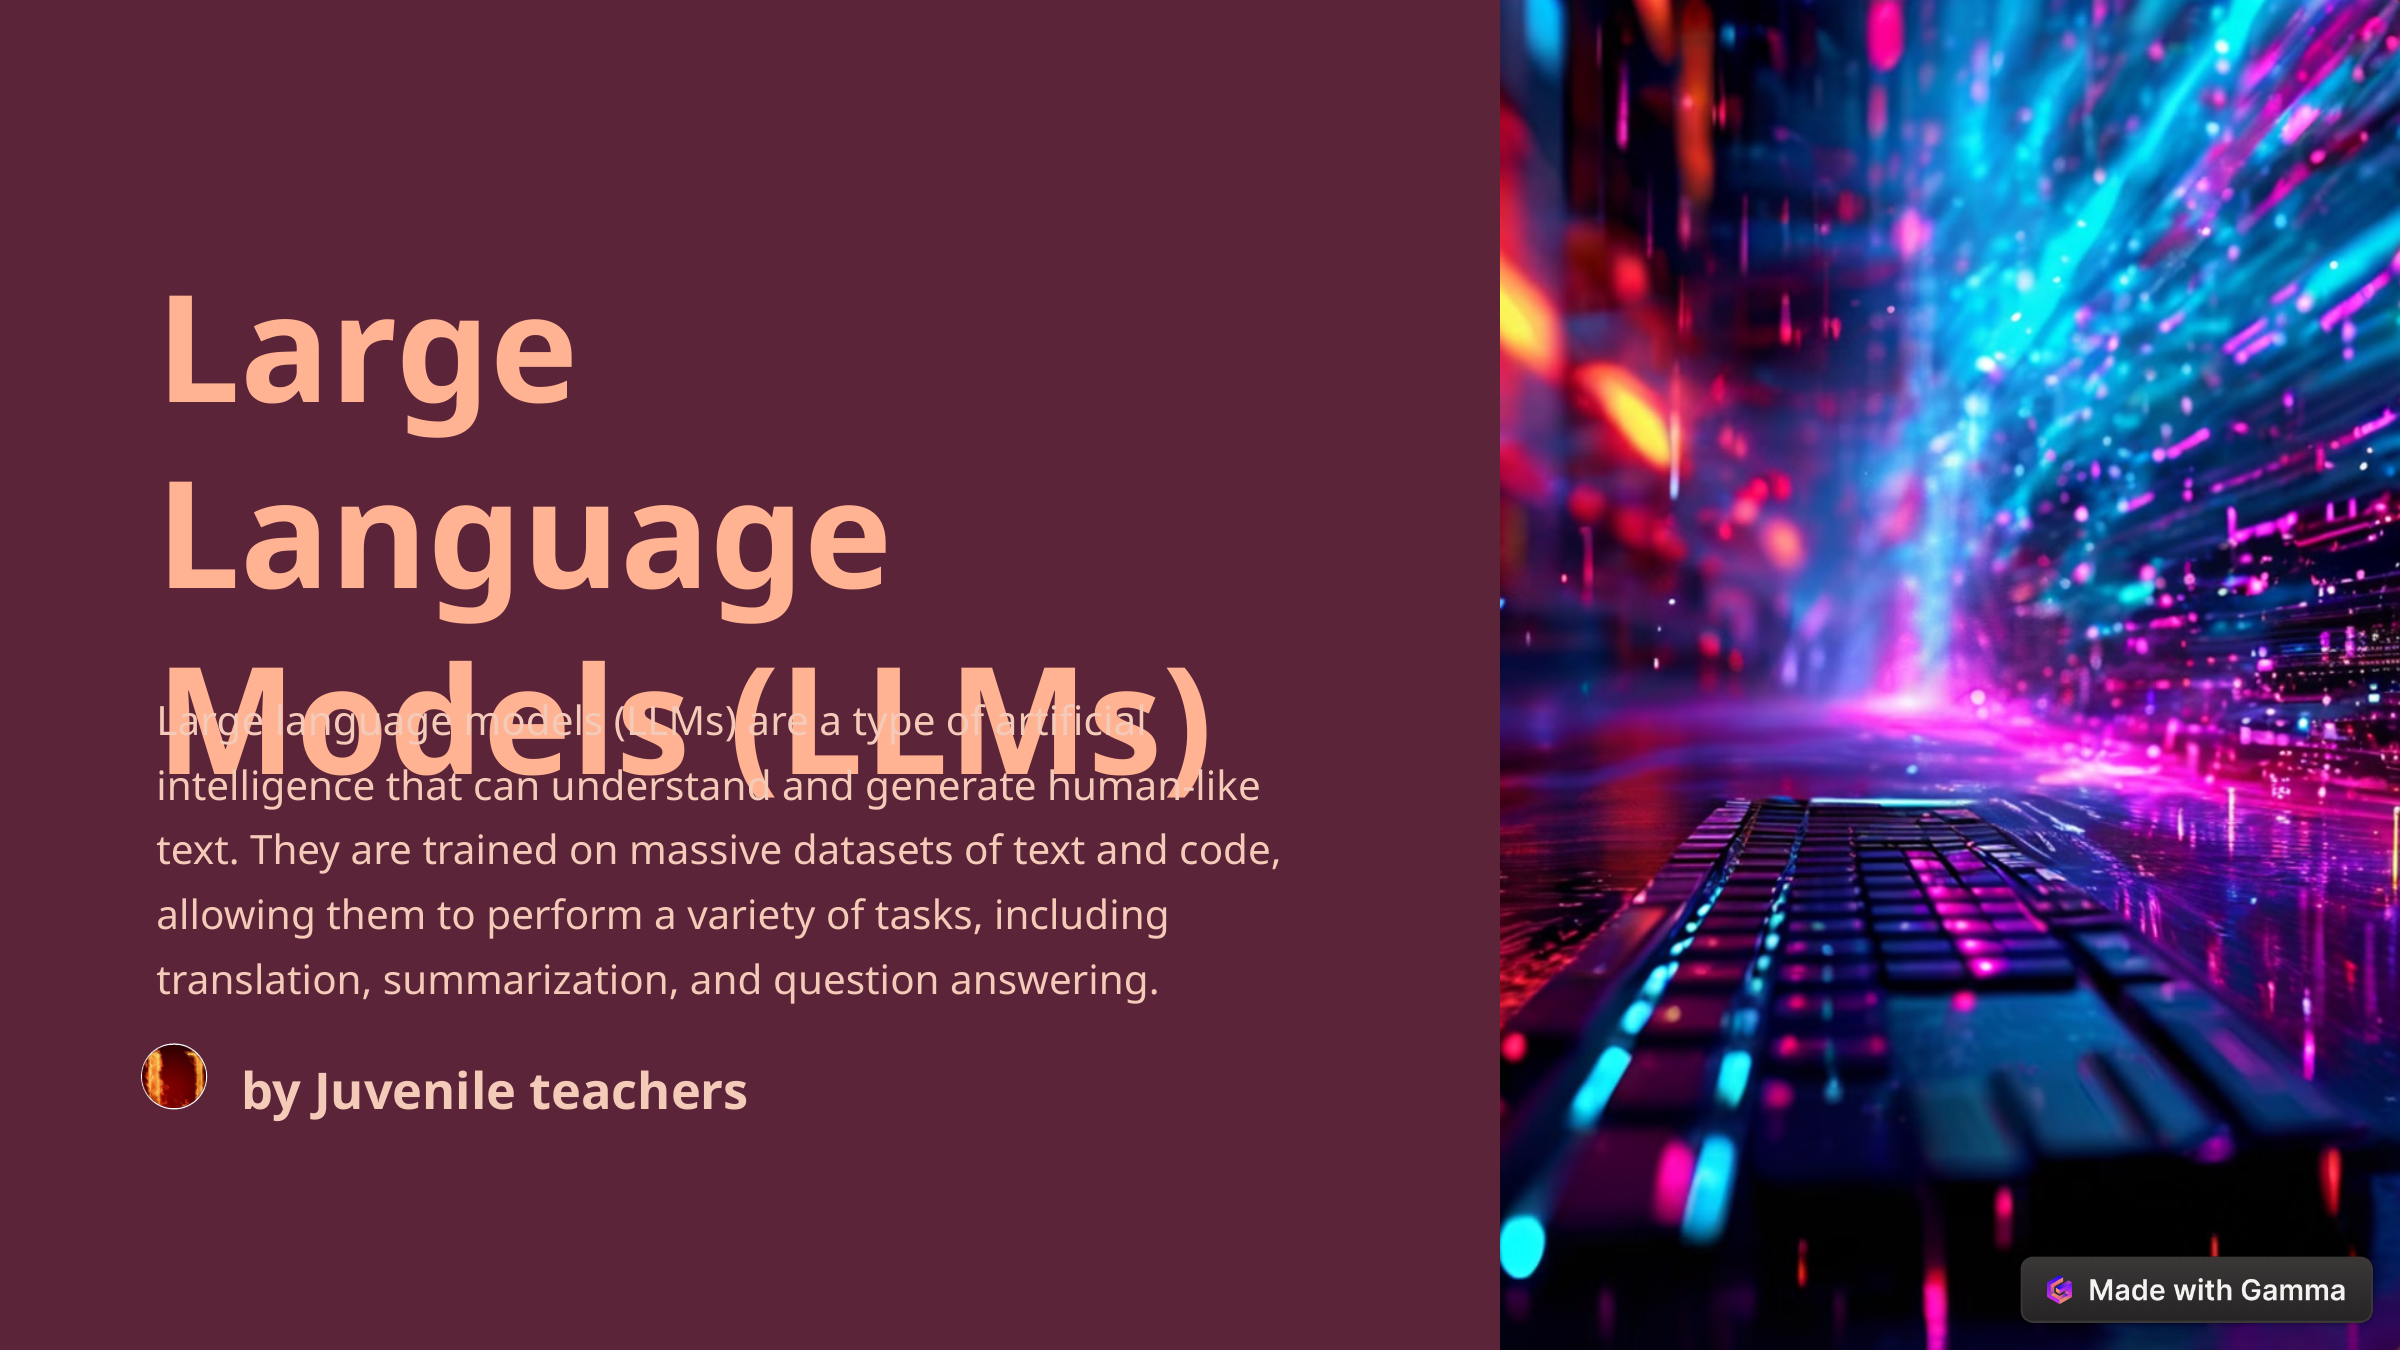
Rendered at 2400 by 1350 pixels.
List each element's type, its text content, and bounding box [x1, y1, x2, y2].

text_box Large Language Models (LLMs) [141, 238, 1359, 611]
text_box by Juvenile teachers [226, 1040, 771, 1112]
picture [2392, 312, 2400, 324]
text_box Large language models (LLMs) are a type of artificial intelligence that can understand and generate human-like text. They are trained on massive datasets of text and code, allowing them to perform a variety of tasks, including translation, summarization, and question answering. [141, 671, 1359, 996]
picture [142, 1045, 206, 1108]
text_box [0, 0, 1499, 1350]
picture [1499, 0, 2400, 1350]
